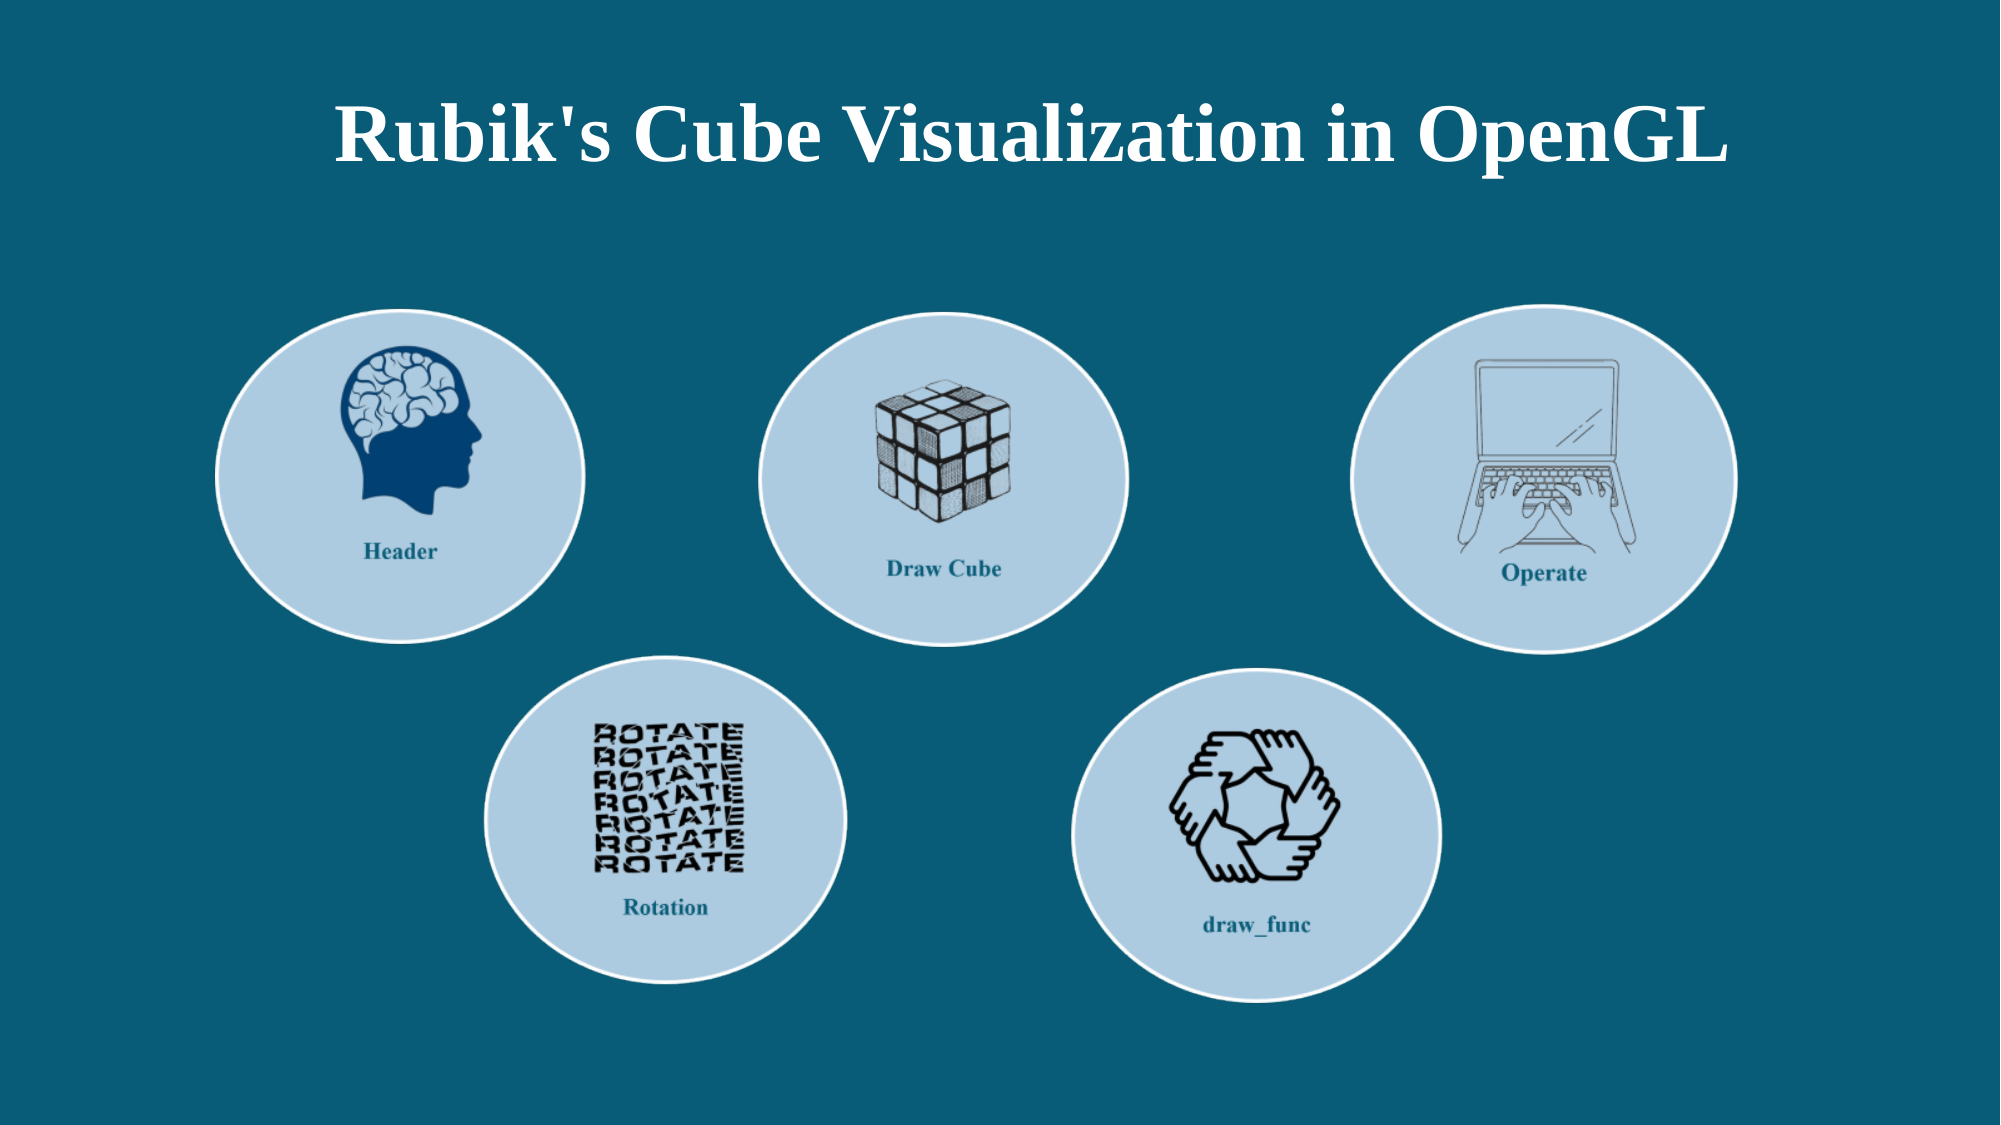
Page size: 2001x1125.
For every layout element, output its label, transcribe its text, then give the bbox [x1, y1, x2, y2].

picture [215, 309, 585, 644]
picture [484, 655, 847, 984]
picture [1071, 668, 1442, 1003]
text_box Rubik's Cube Visualization in OpenGL [0, 13, 2000, 186]
picture [758, 312, 1129, 647]
picture [1350, 304, 1738, 655]
